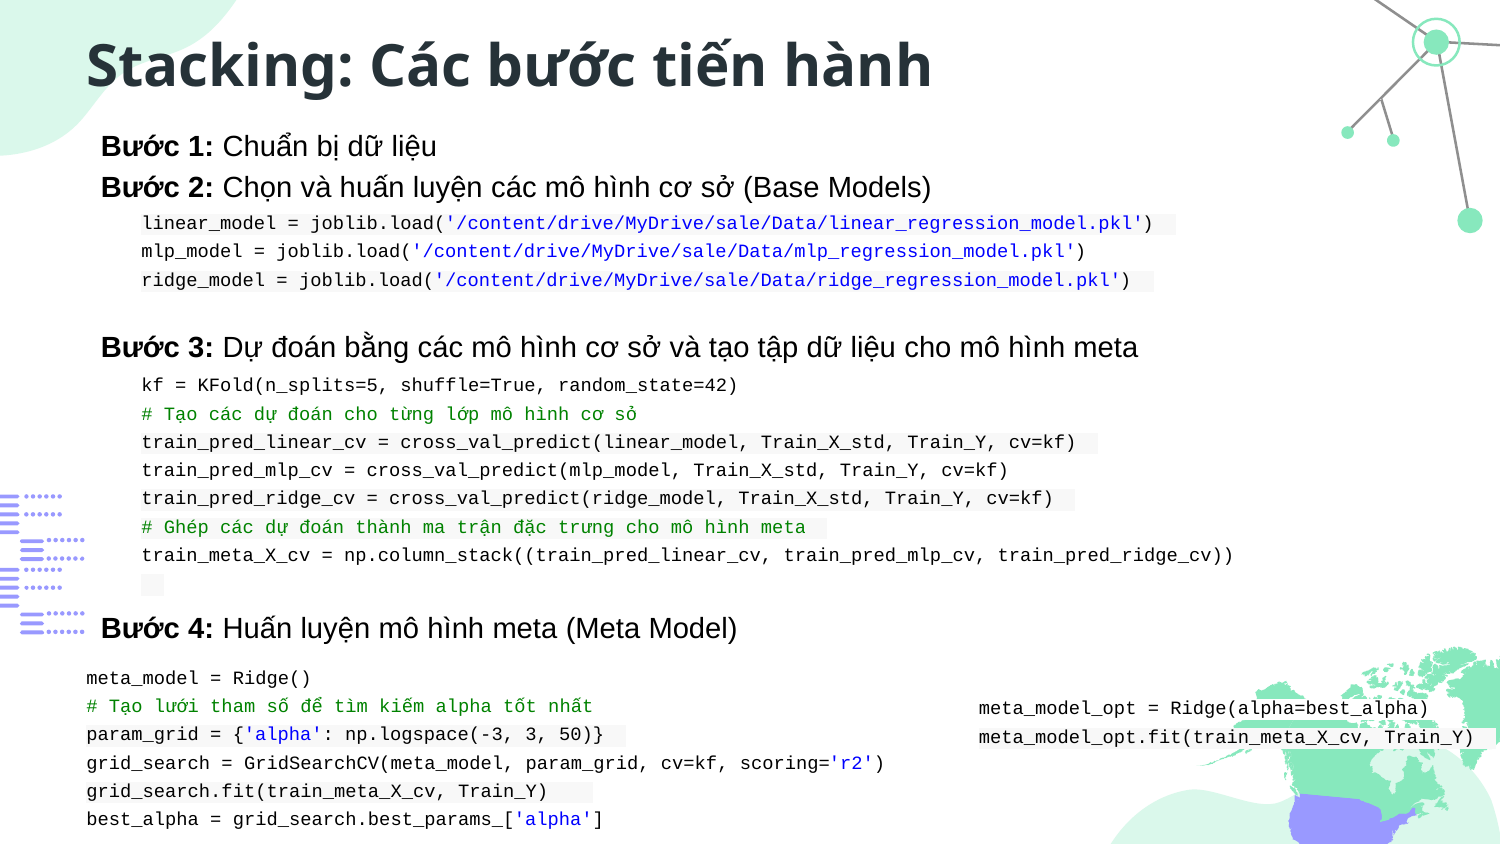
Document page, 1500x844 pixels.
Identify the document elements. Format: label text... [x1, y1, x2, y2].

text_box meta_model = Ridge() # Tạo lưới tham số để tìm kiếm alpha tốt nhất param_grid = {'alpha': np.logspace(-3, 3, 50)} grid_search = GridSearchCV(meta_model, param_grid, cv=kf, scoring='r2') grid_search.fit(train_meta_X_cv, Train_Y) best_alpha = grid_search.best_params_['alpha'] [71, 646, 1193, 844]
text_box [1196, 646, 1500, 844]
text_box linear_model = joblib.load('/content/drive/MyDrive/sale/Data/linear_regression_model.pkl') mlp_model = joblib.load('/content/drive/MyDrive/sale/Data/mlp_regression_model.pkl') ridge_model = joblib.load('/content/drive/MyDrive/sale/Data/ridge_regression_model.pkl') [126, 192, 1227, 305]
text_box [71, 583, 126, 646]
text_box meta_model_opt = Ridge(alpha=best_alpha) meta_model_opt.fit(train_meta_X_cv, Train_Y) [963, 677, 1190, 828]
title Stacking: Các bước tiến hành [71, 13, 1336, 107]
text_box Bước 1: Chuẩn bị dữ liệu Bước 2: Chọn và huấn luyện các mô hình cơ sở (Base Models) Bước 3: Dự đoán bằng các mô hình cơ sở và tạo tập dữ liệu cho mô hình meta Bước 4: Huấn luyện mô hình meta (Meta Model) [71, 107, 1336, 409]
text_box kf = KFold(n_splits=5, shuffle=True, random_state=42) # Tạo các dự đoán cho từng lớp mô hình cơ sở train_pred_linear_cv = cross_val_predict(linear_model, Train_X_std, Train_Y, cv=kf) train_pred_mlp_cv = cross_val_predict(mlp_model, Train_X_std, Train_Y, cv=kf) train_pred_ridge_cv = cross_val_predict(ridge_model, Train_X_std, Train_Y, cv=kf) # Ghép các dự đoán thành ma trận đặc trưng cho mô hình meta train_meta_X_cv = np.column_stack((train_pred_linear_cv, train_pred_mlp_cv, train_pred_ridge_cv)) [126, 354, 1421, 646]
